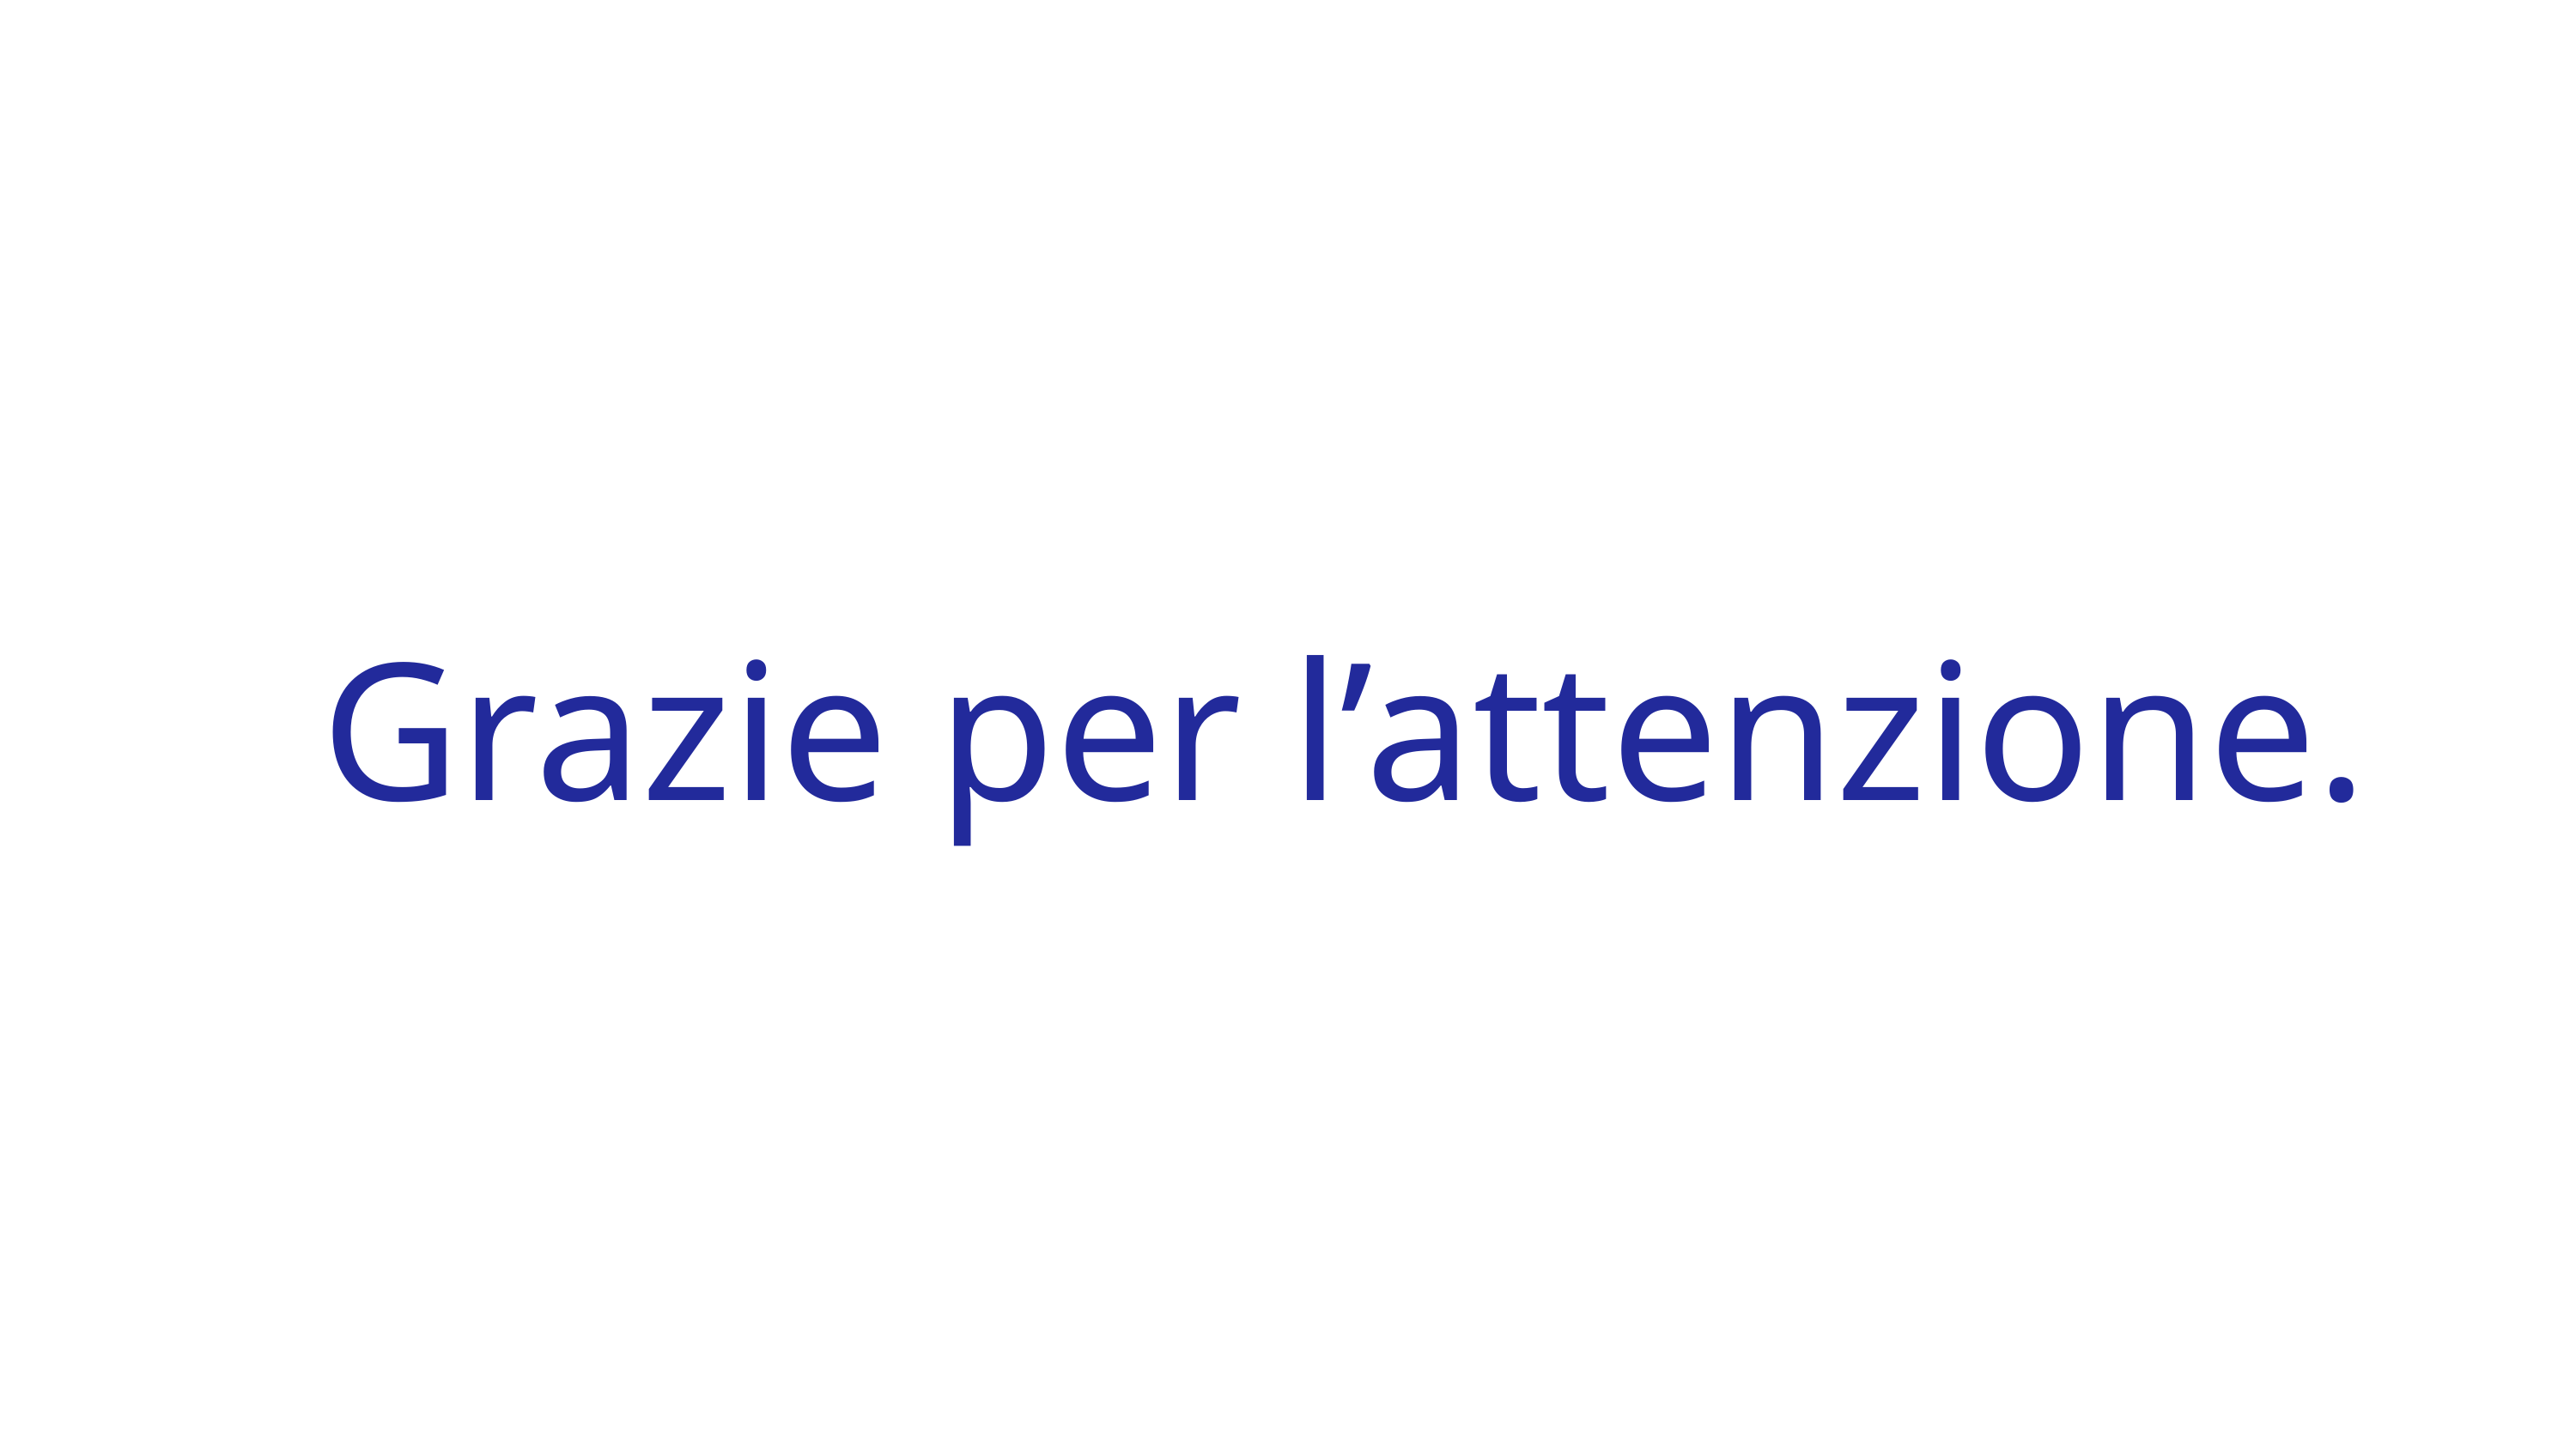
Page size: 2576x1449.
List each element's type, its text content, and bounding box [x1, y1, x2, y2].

text_box Grazie per l’attenzione. [321, 609, 2576, 839]
